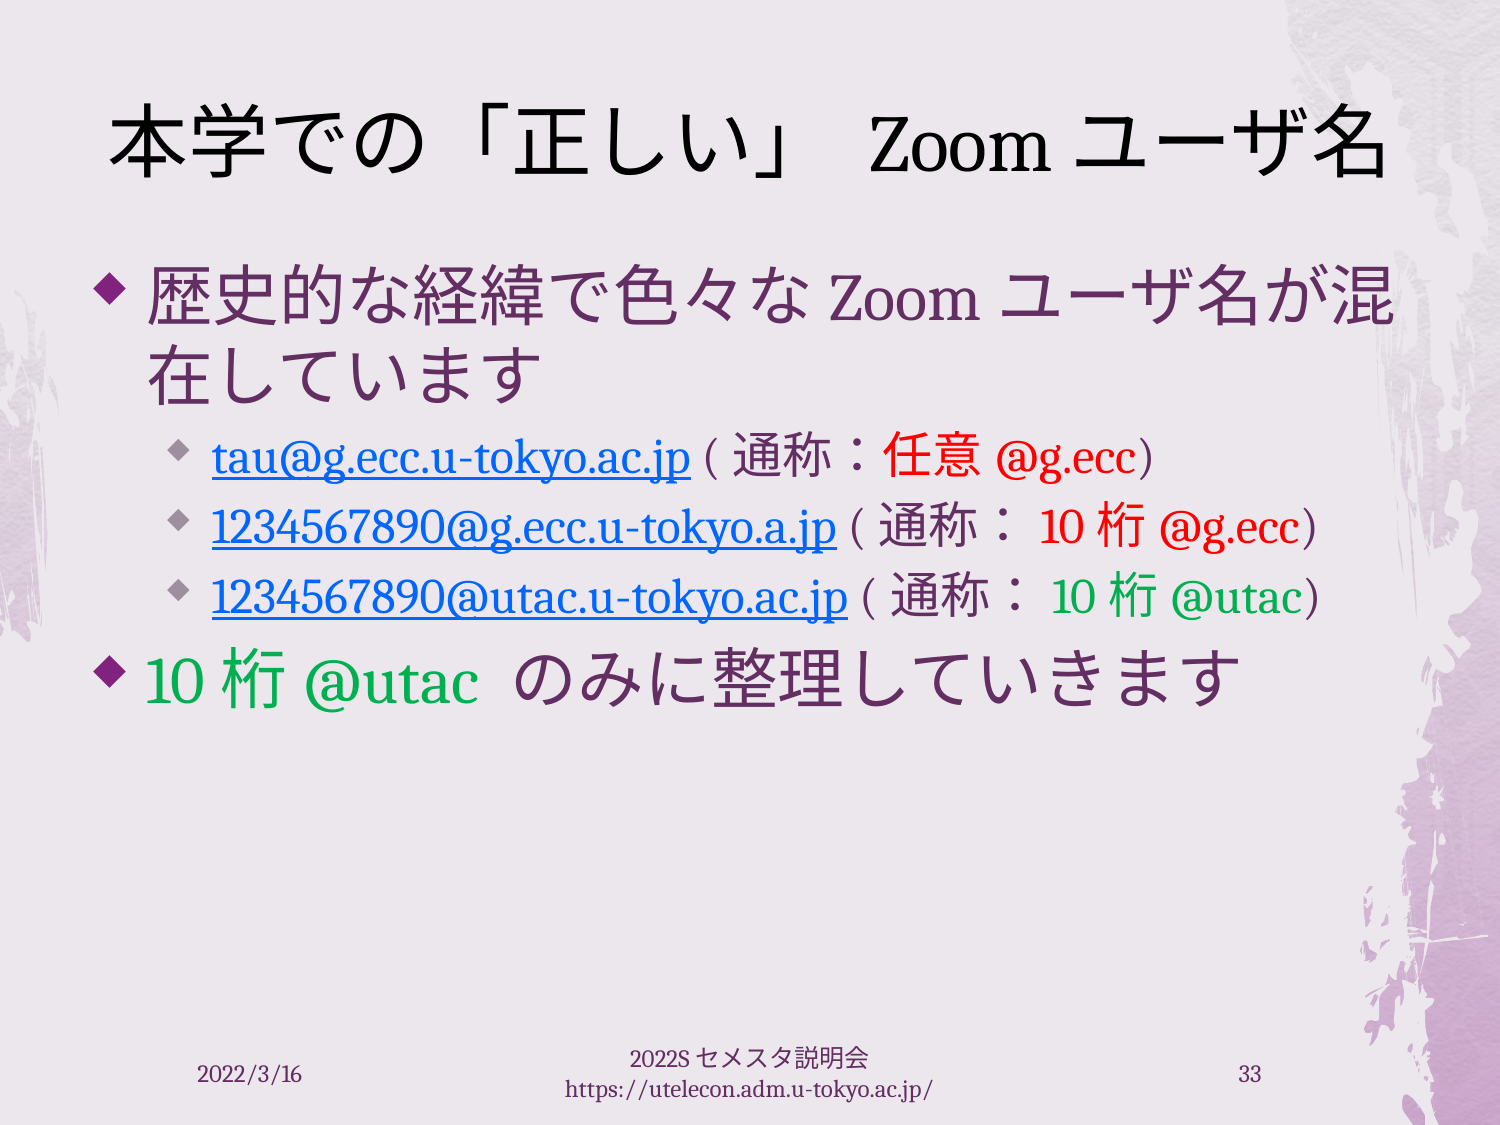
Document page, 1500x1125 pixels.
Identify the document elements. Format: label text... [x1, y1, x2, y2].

title 本学での「正しい」 Zoomユーザ名 [75, 45, 1425, 233]
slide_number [75, 1042, 425, 1103]
slide_number 33 [1074, 1042, 1425, 1103]
list 歴史的な経緯で色々なZoomユーザ名が混在しています tau@g.ecc.u-tokyo.ac.jp (通称：任意@g.ecc) 1234567890@g.ecc.u-tokyo.a.jp (通称：10桁@g.ecc) 1234567890@utac.u-tokyo.ac.jp (通称：10桁@utac) 10桁@utac のみに整理していきます [75, 246, 1447, 989]
footer 2022Sセメスタ説明会 https://utelecon.adm.u-tokyo.ac.jp/ [512, 1042, 988, 1103]
